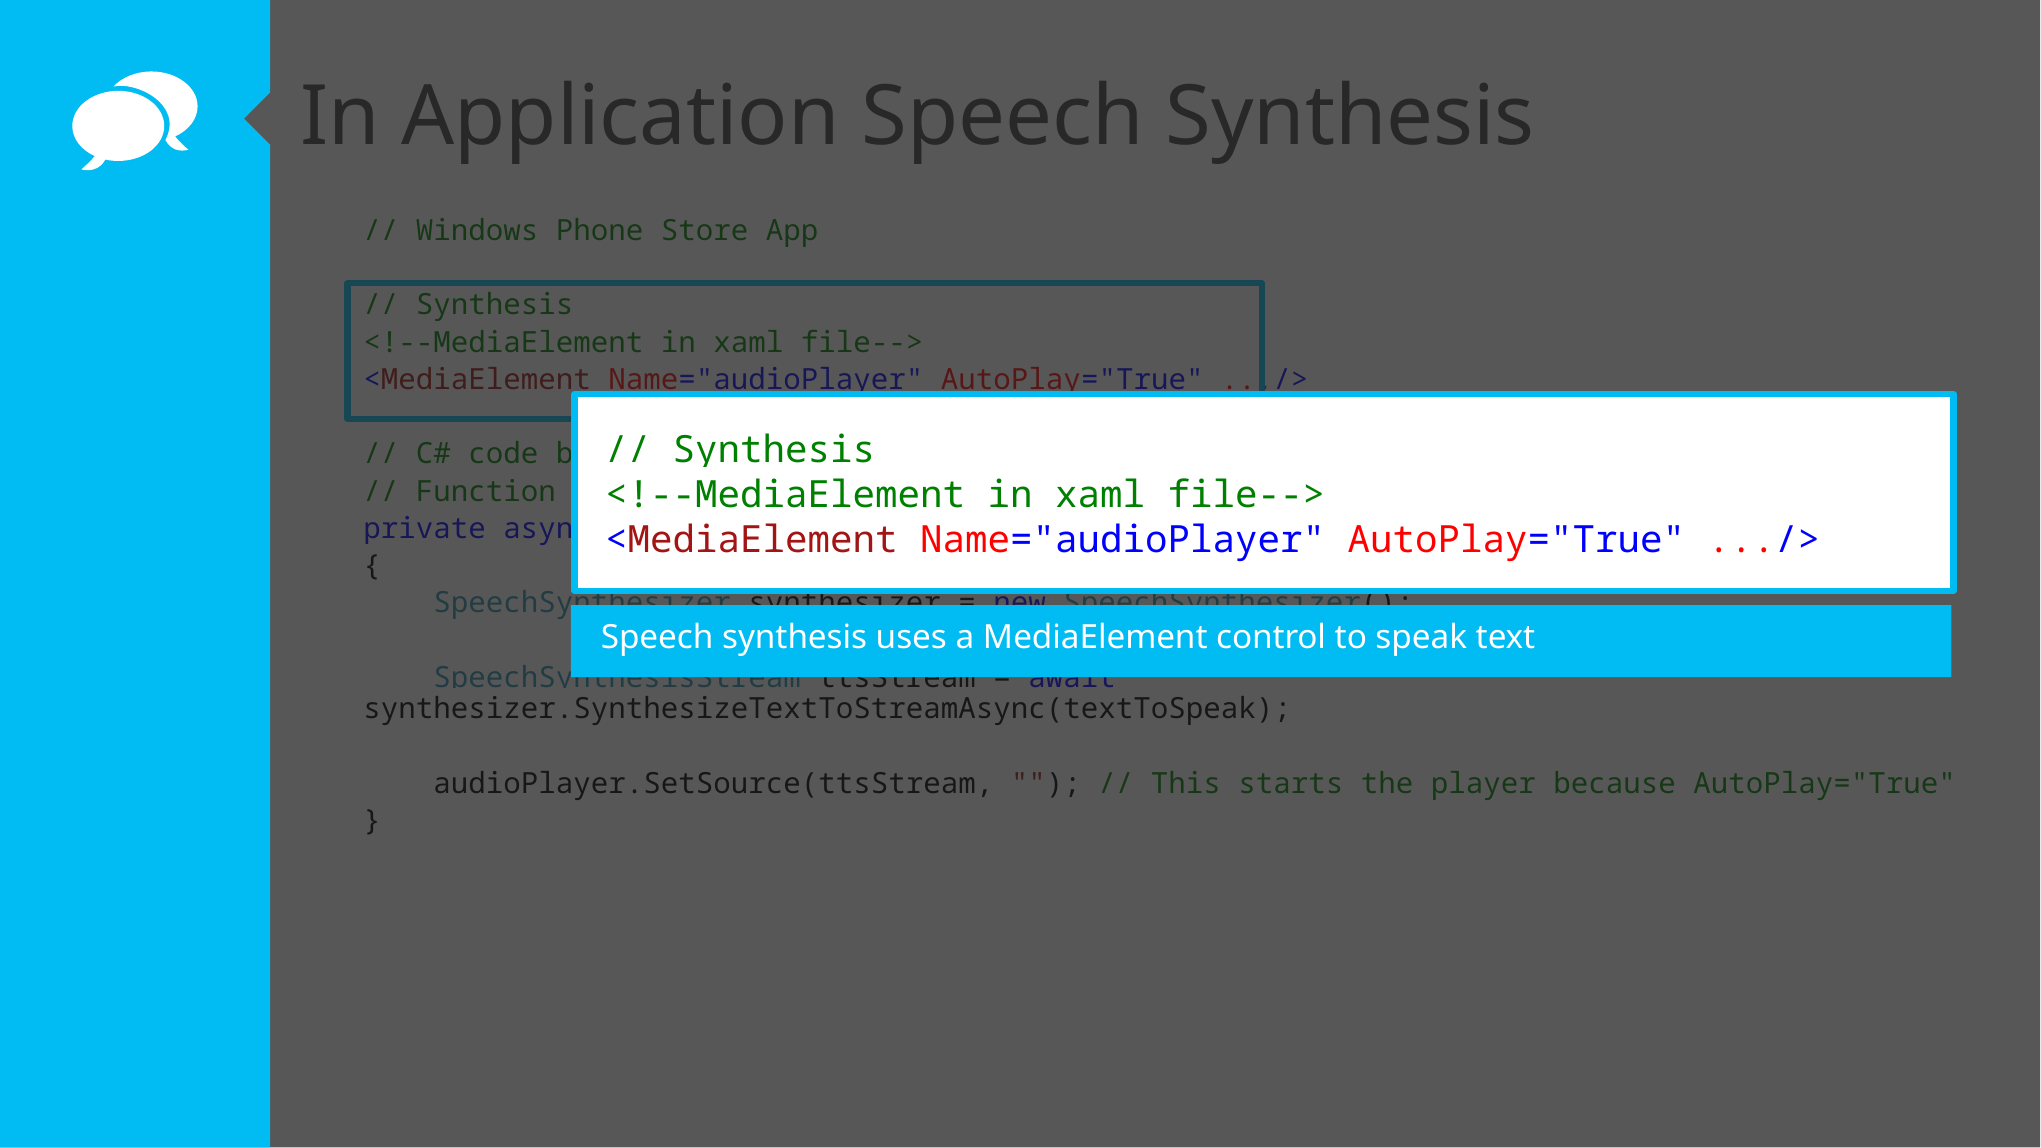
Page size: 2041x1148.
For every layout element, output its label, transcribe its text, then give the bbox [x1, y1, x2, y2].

text_box Speech synthesis uses a MediaElement control to speak text [570, 605, 1952, 678]
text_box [0, 0, 271, 1148]
text_box // Synthesis <!--MediaElement in xaml file--> <MediaElement Name="audioPlayer" AutoPlay="True" .../> [574, 393, 1954, 591]
text_box [271, 0, 2041, 1148]
